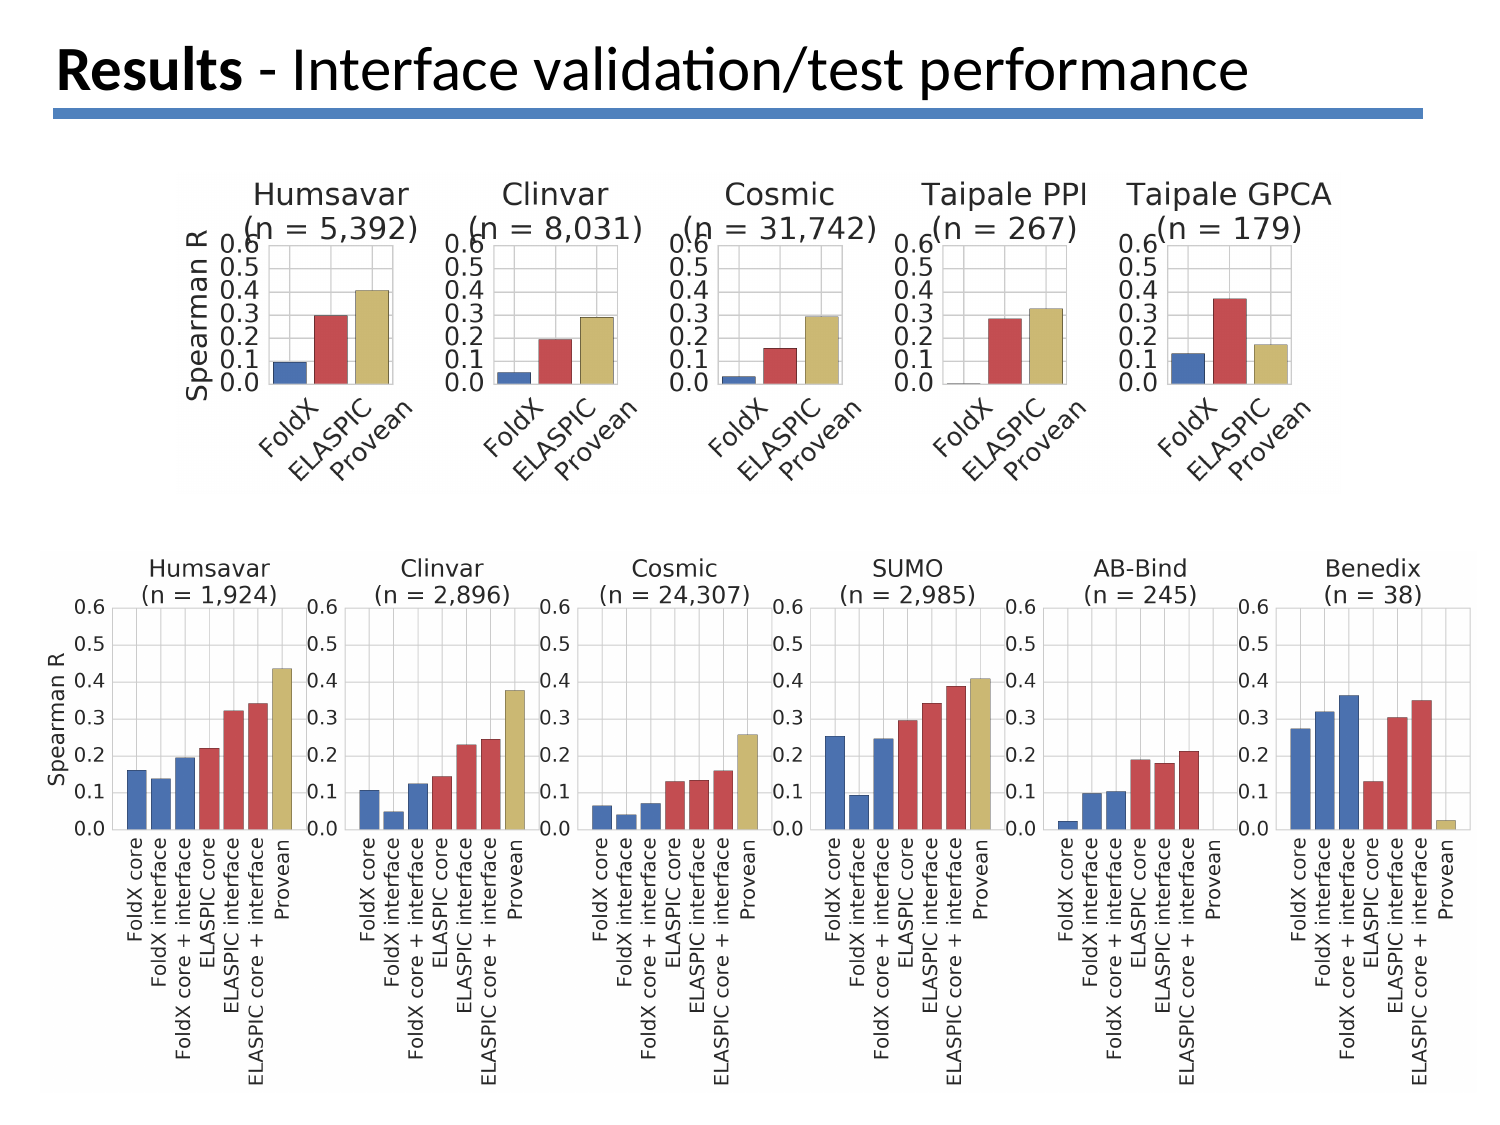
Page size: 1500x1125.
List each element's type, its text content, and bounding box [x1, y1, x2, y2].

title Results - Interface validation/test performance [41, 19, 1483, 112]
picture [176, 172, 1341, 494]
picture [40, 551, 1477, 1094]
